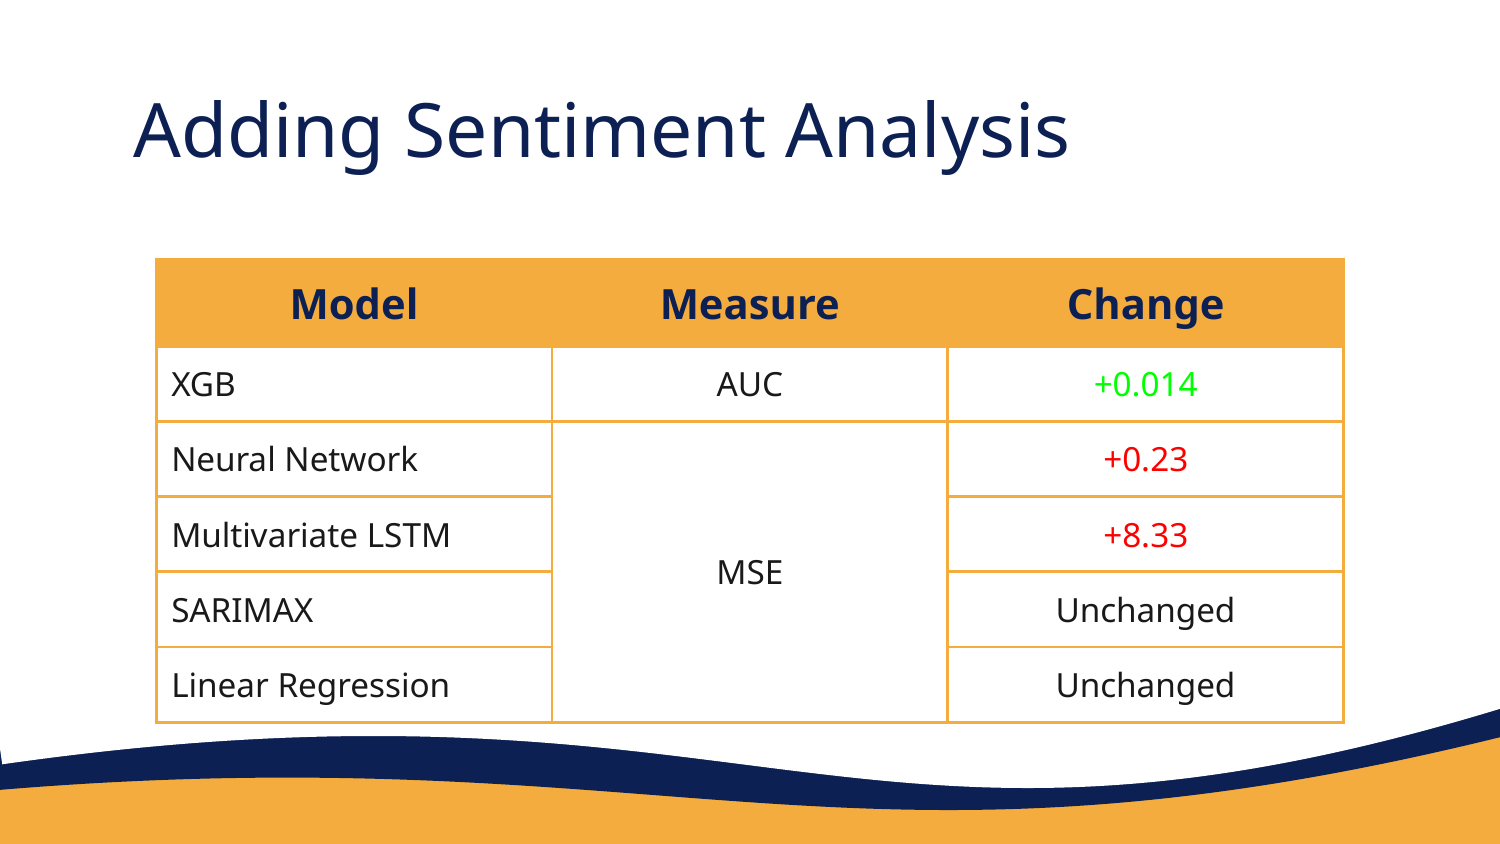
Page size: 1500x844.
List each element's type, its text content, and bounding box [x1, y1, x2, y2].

table_cell Multivariate LSTM [158, 498, 551, 570]
table_cell Neural Network [158, 423, 551, 495]
title Adding Sentiment Analysis [118, 87, 1382, 167]
table_cell Unchanged [949, 648, 1342, 721]
table_cell SARIMAX [158, 573, 551, 646]
table_cell XGB [158, 348, 551, 420]
table_cell +8.33 [949, 498, 1342, 570]
table_cell MSE [553, 423, 946, 721]
table_cell Unchanged [949, 573, 1342, 646]
table_header Measure [553, 261, 946, 345]
table_header Change [949, 261, 1342, 345]
table_cell +0.014 [949, 348, 1342, 420]
table_header Model [158, 261, 551, 345]
table_cell AUC [553, 348, 946, 420]
table_cell +0.23 [949, 423, 1342, 495]
table_cell Linear Regression [158, 648, 551, 721]
